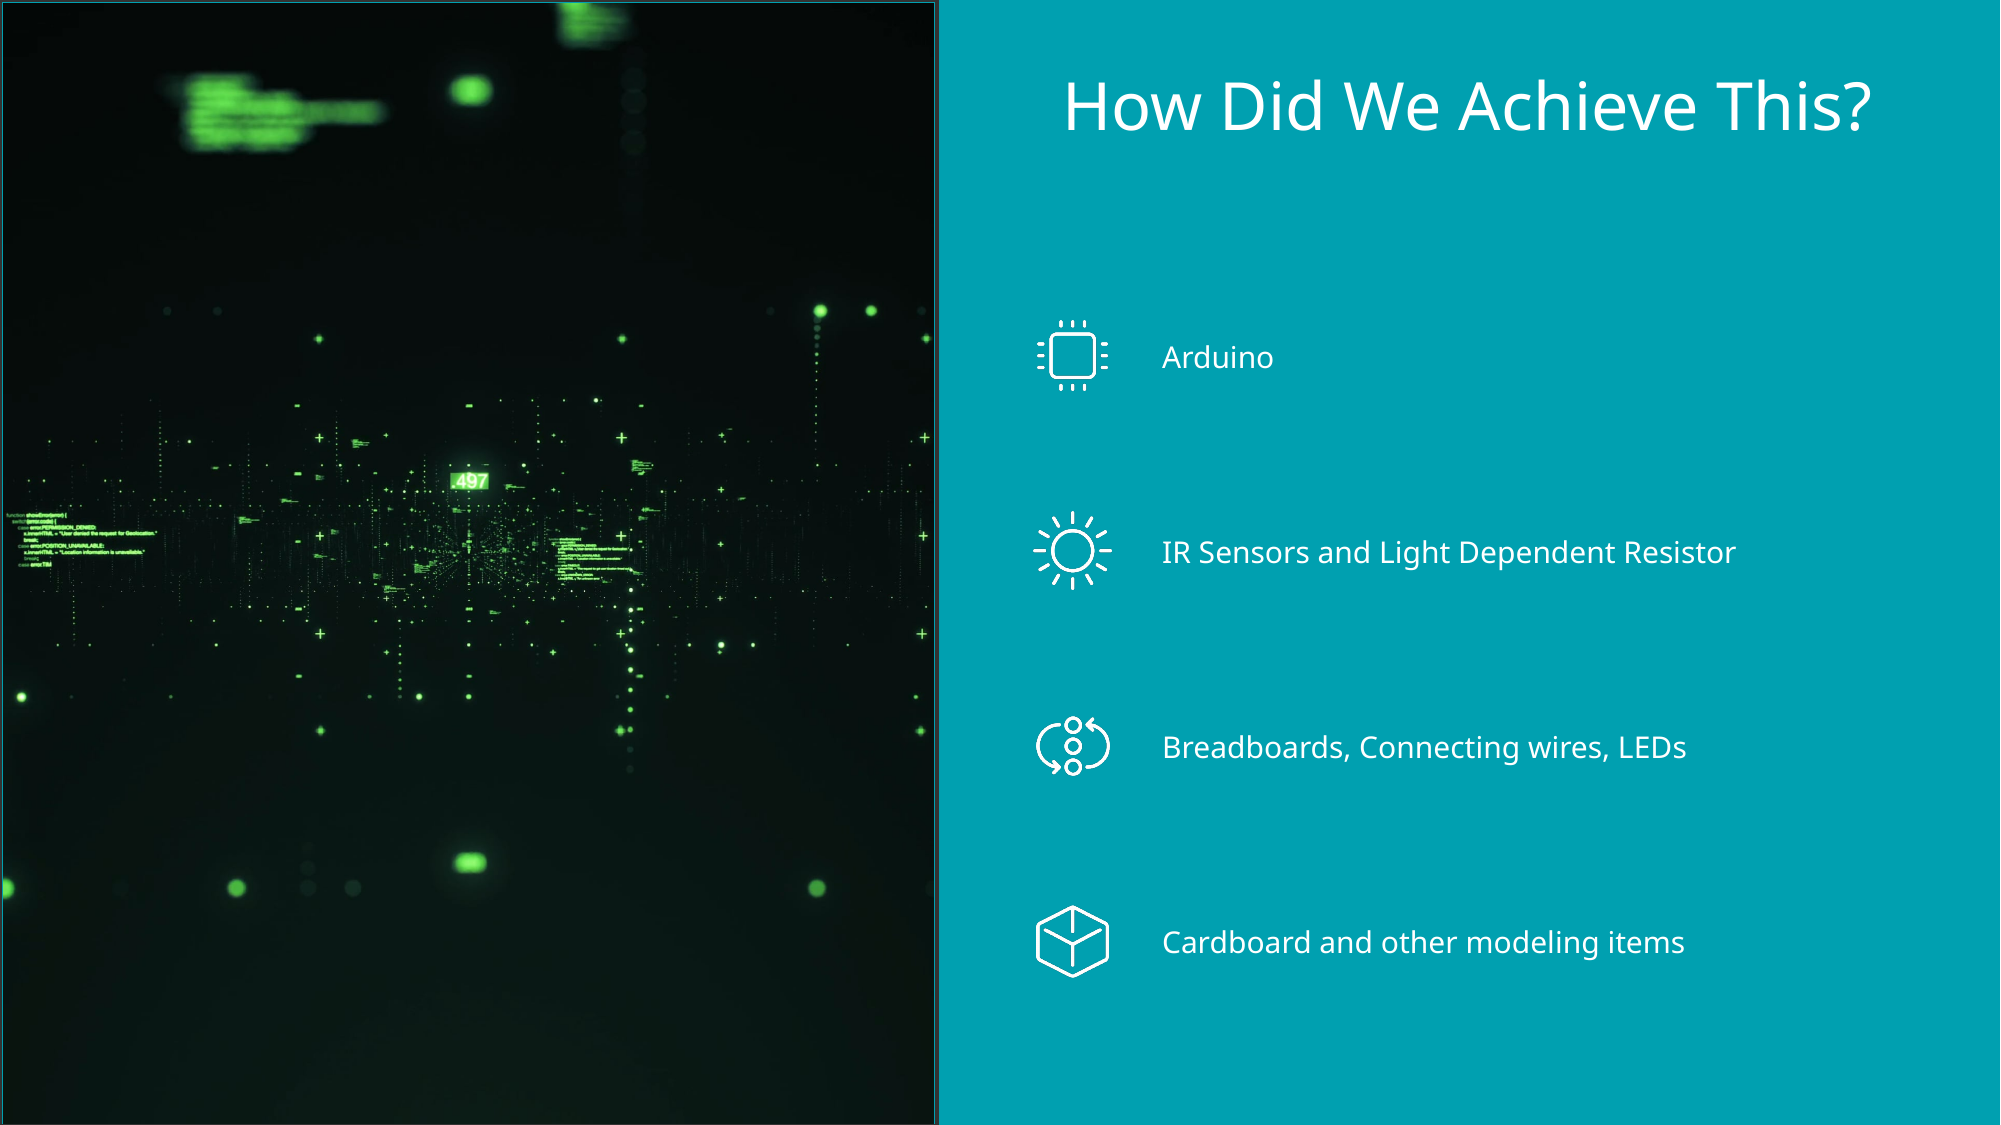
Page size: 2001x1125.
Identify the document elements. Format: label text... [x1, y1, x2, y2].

text_box IR Sensors and Light Dependent Resistor [1162, 531, 1998, 570]
picture [1036, 716, 1111, 777]
picture [2, 2, 934, 1124]
text_box Breadboards, Connecting wires, LEDs [1162, 726, 1998, 765]
text_box [0, 0, 937, 4]
text_box Arduino [1162, 336, 1998, 375]
picture [1036, 905, 1109, 978]
picture [1037, 320, 1108, 392]
picture [1033, 511, 1113, 590]
text_box How Did We Achieve This? [968, 60, 1967, 144]
text_box Cardboard and other modeling items [1162, 922, 1998, 960]
